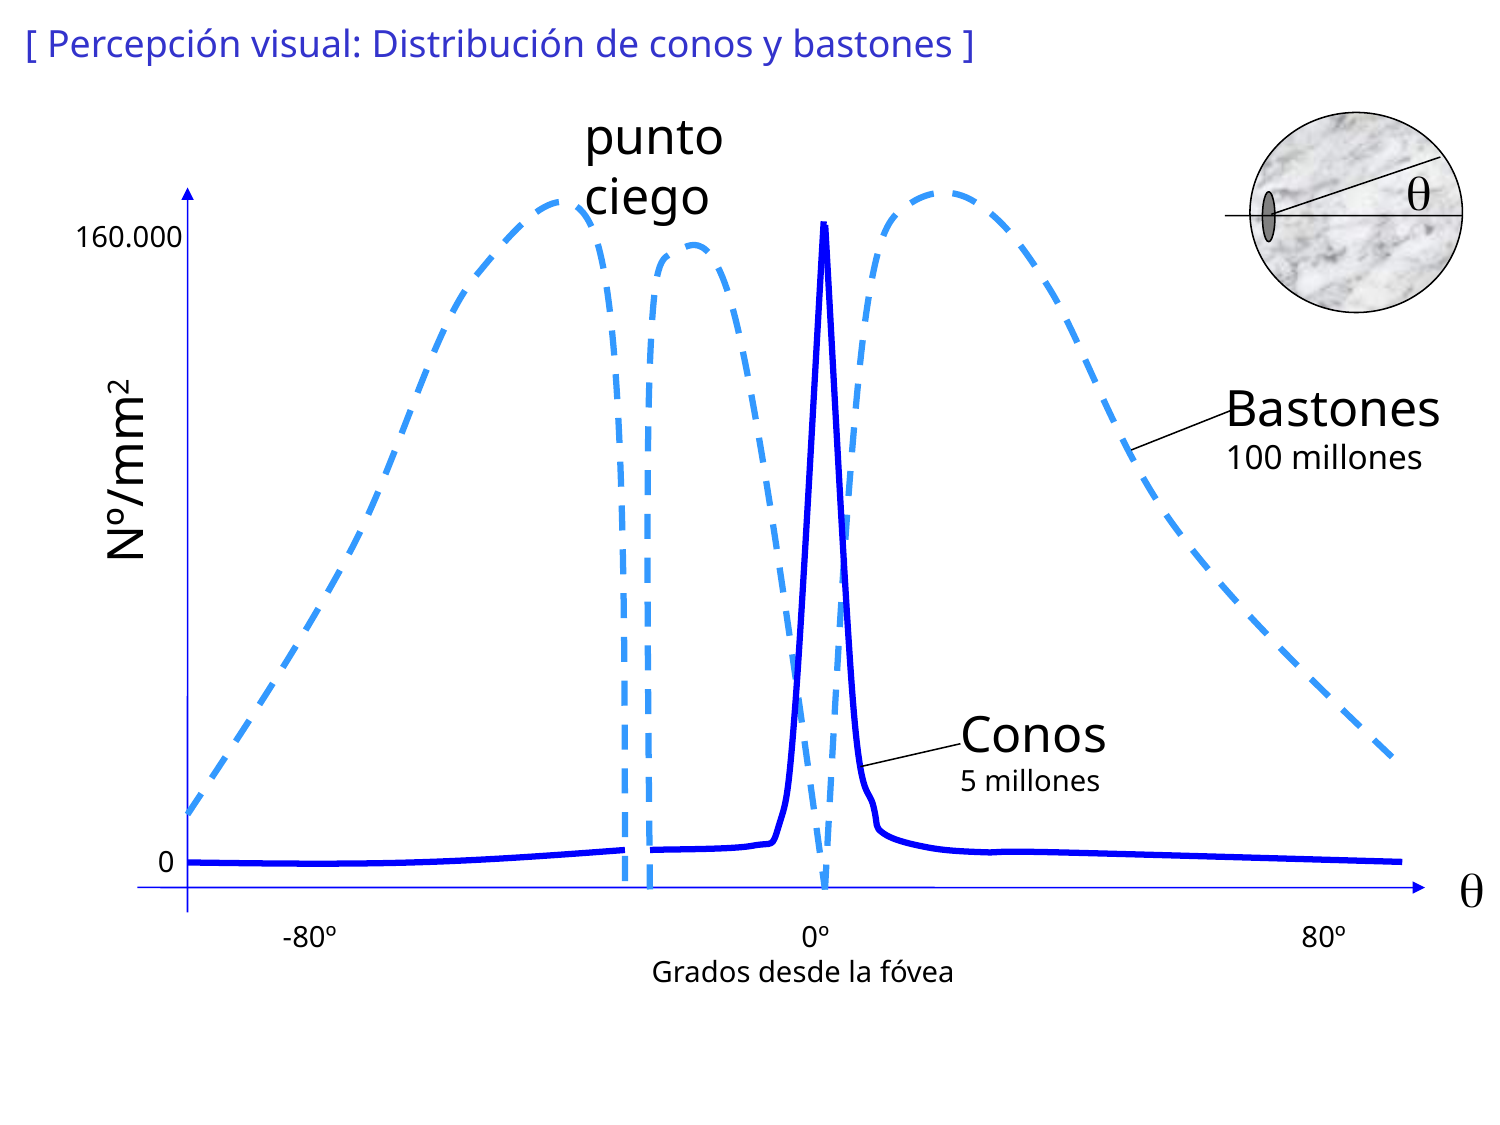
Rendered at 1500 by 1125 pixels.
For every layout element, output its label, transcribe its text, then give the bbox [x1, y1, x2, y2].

text_box Nº/mm2 [86, 363, 162, 579]
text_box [187, 149, 1401, 890]
text_box  [1443, 850, 1500, 926]
text_box -80º 0º 80º Grados desde la fóvea [50, 911, 1362, 1066]
text_box 0 [143, 836, 182, 886]
text_box 160.000 [60, 211, 182, 261]
text_box [ Percepción visual: Distribución de conos y bastones ] [10, 12, 991, 73]
text_box punto ciego [569, 97, 740, 148]
text_box [1404, 881, 1426, 894]
text_box Bastones 100 millones [1404, 368, 1457, 484]
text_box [1249, 112, 1463, 313]
